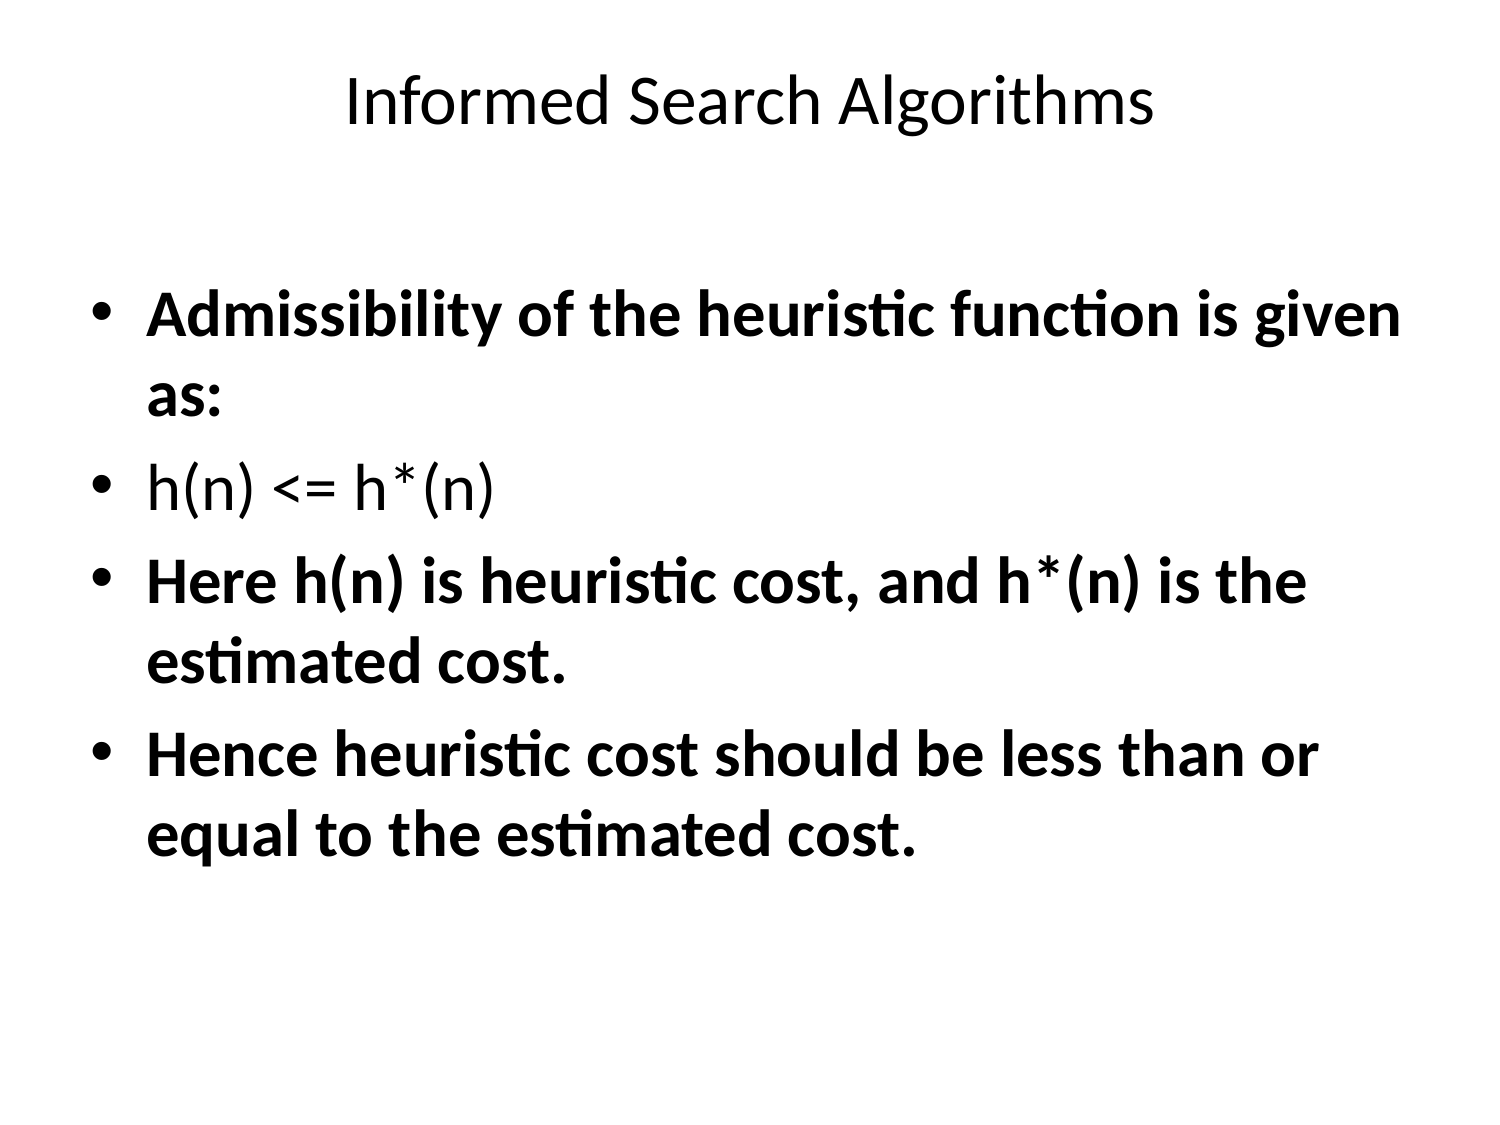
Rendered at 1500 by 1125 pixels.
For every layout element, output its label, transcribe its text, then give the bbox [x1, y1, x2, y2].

list Admissibility of the heuristic function is given as: h(n) <= h*(n) Here h(n) is heuristic cost, and h*(n) is the estimated cost. Hence heuristic cost should be less than or equal to the estimated cost. [75, 262, 1425, 1005]
title Informed Search Algorithms [75, 45, 1425, 233]
